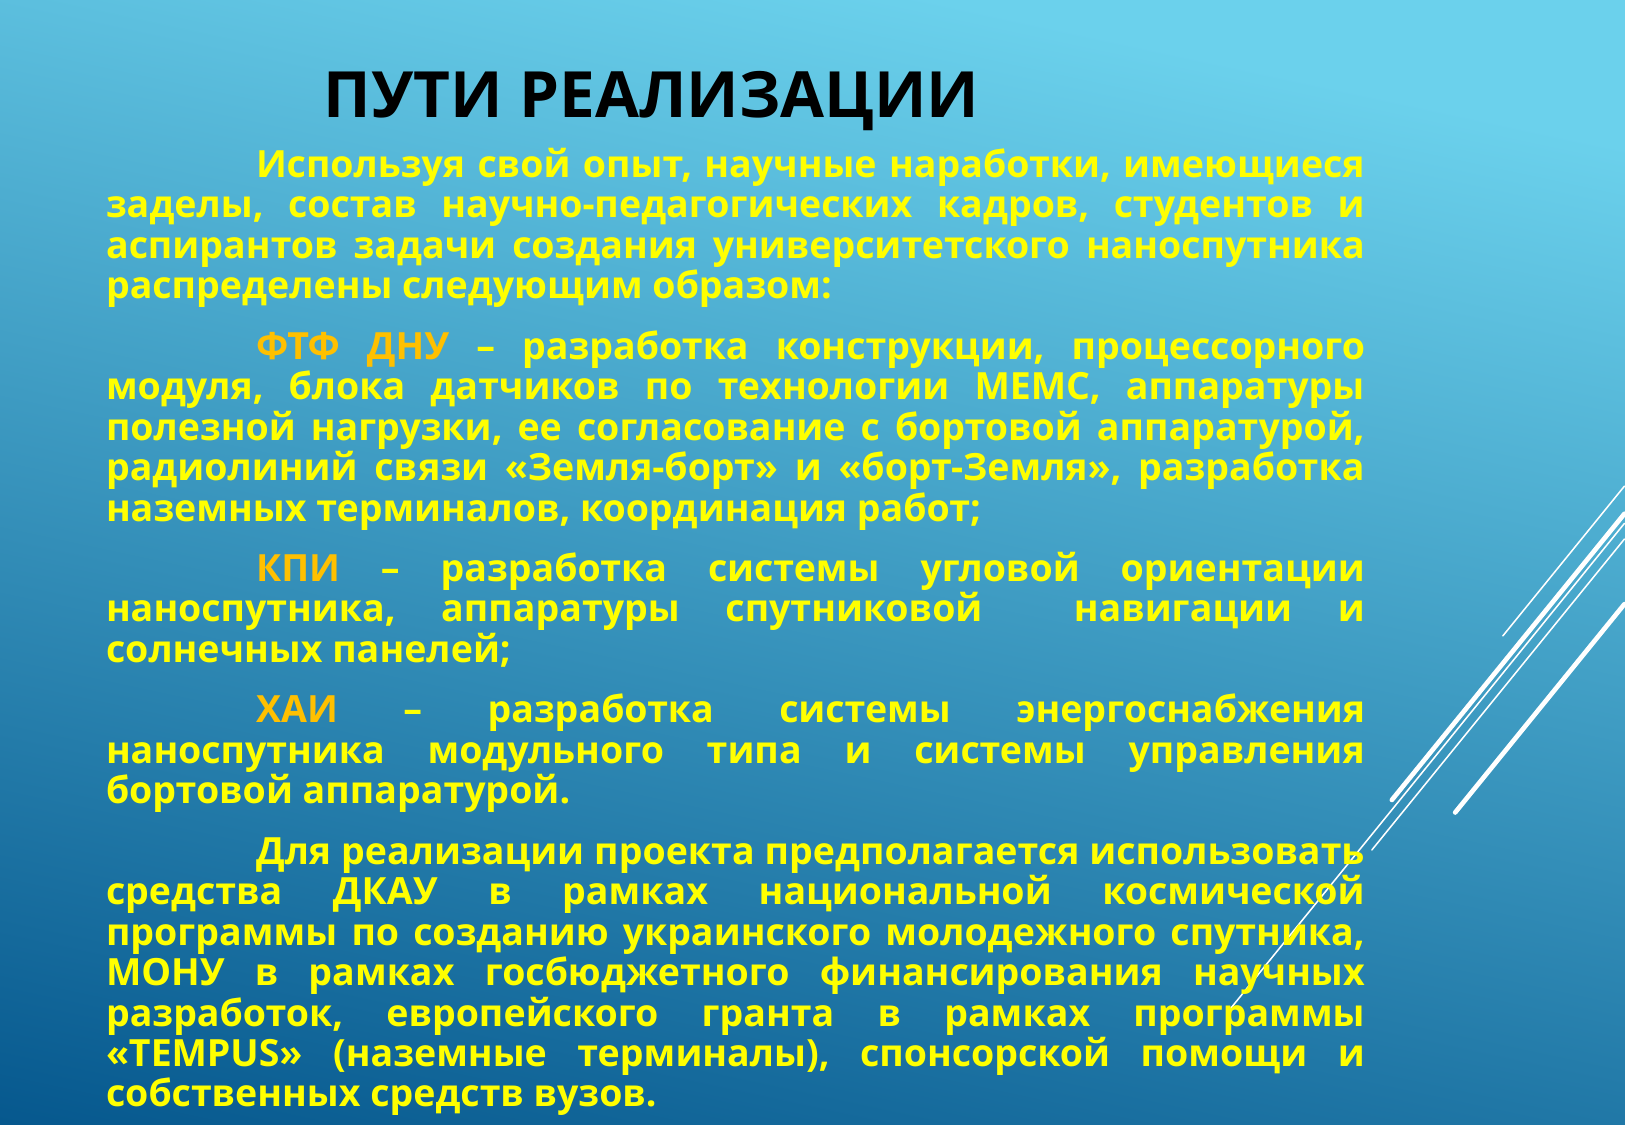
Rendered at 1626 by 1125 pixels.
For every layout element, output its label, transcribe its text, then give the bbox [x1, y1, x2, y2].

list Используя свой опыт, научные наработки, имеющиеся заделы, состав научно-педагогических кадров, студентов и аспирантов задачи создания университетского наноспутника распределены следующим образом: ФТФ ДНУ – разработка конструкции, процессорного модуля, блока датчиков по технологии МЕМС, аппаратуры полезной нагрузки, ее согласование с бортовой аппаратурой, радиолиний связи «Земля-борт» и «борт-Земля», разработка наземных терминалов, координация работ; КПИ – разработка системы угловой ориентации наноспутника, аппаратуры спутниковой навигации и солнечных панелей; ХАИ – разработка системы энергоснабжения наноспутника модульного типа и системы управления бортовой аппаратурой. Для реализации проекта предполагается использовать средства ДКАУ в рамках национальной космической программы по созданию украинского молодежного спутника, МОНУ в рамках госбюджетного финансирования научных разработок, европейского гранта в рамках программы «TEMPUS» (наземные терминалы), спонсорской помощи и собственных средств вузов. [90, 137, 1381, 1034]
title Пути реализации [91, 45, 1229, 137]
